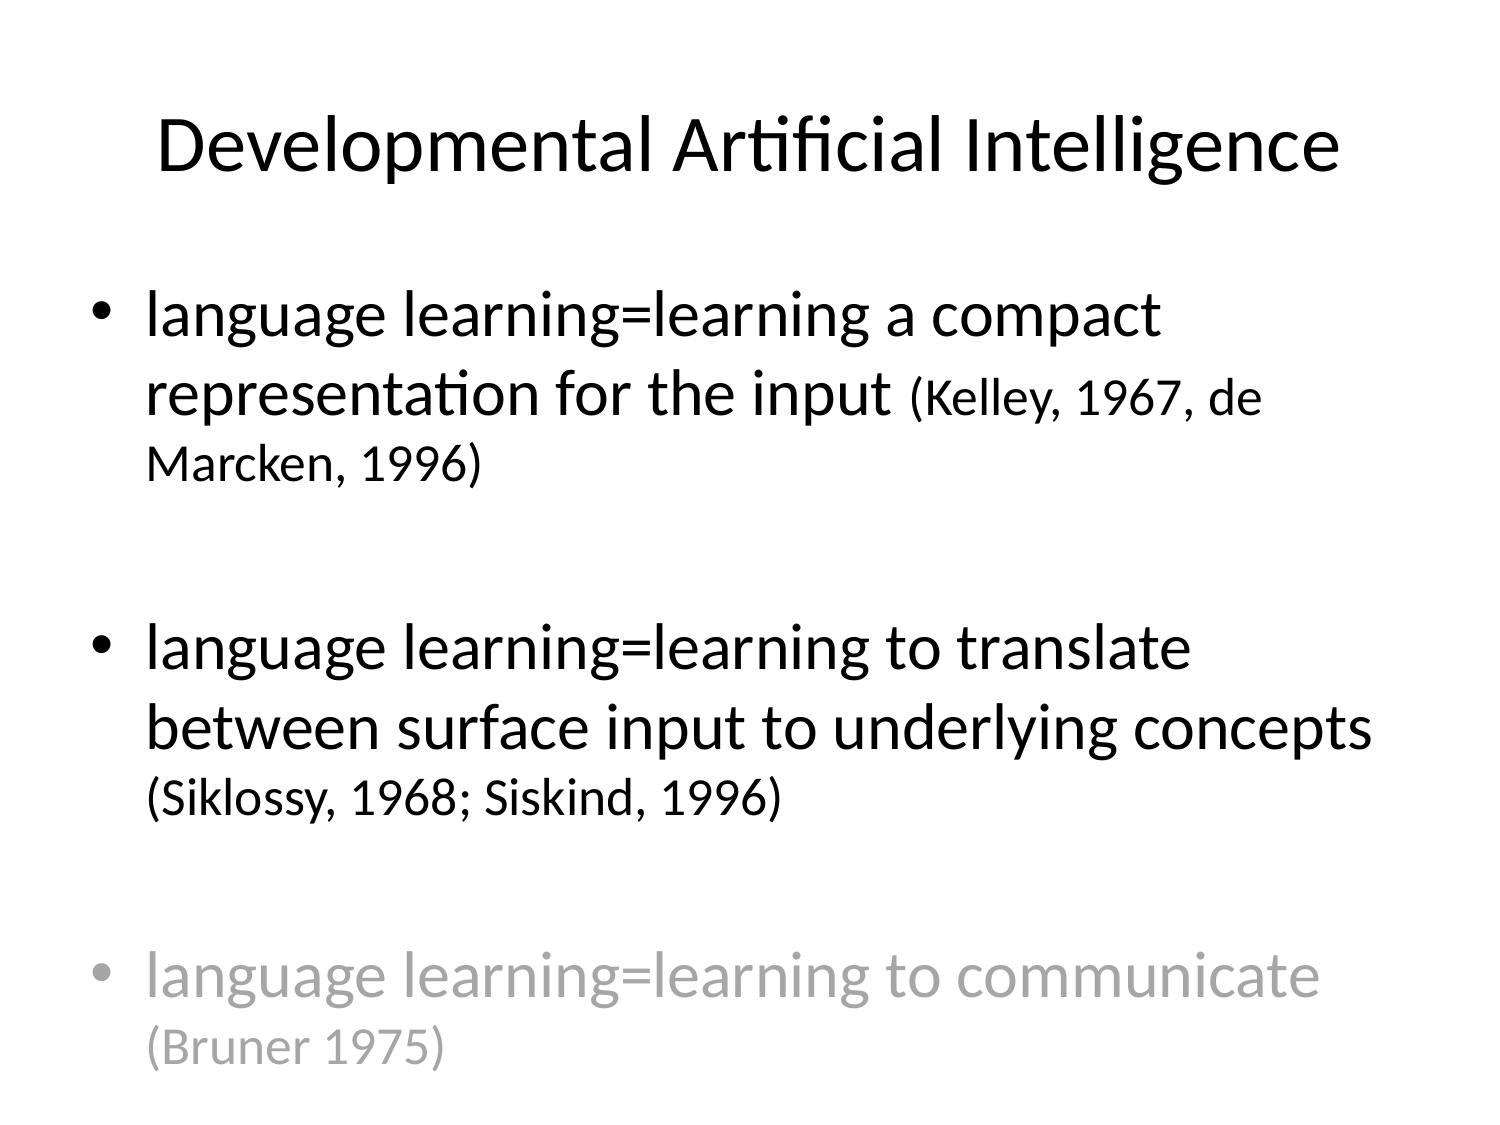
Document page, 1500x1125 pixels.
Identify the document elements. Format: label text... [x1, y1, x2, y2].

title Developmental Artificial Intelligence [75, 45, 1425, 233]
list language learning=learning a compact representation for the input (Kelley, 1967, de Marcken, 1996) language learning=learning to translate between surface input to underlying concepts (Siklossy, 1968; Siskind, 1996) language learning=learning to communicate (Bruner 1975) [75, 262, 1425, 1088]
